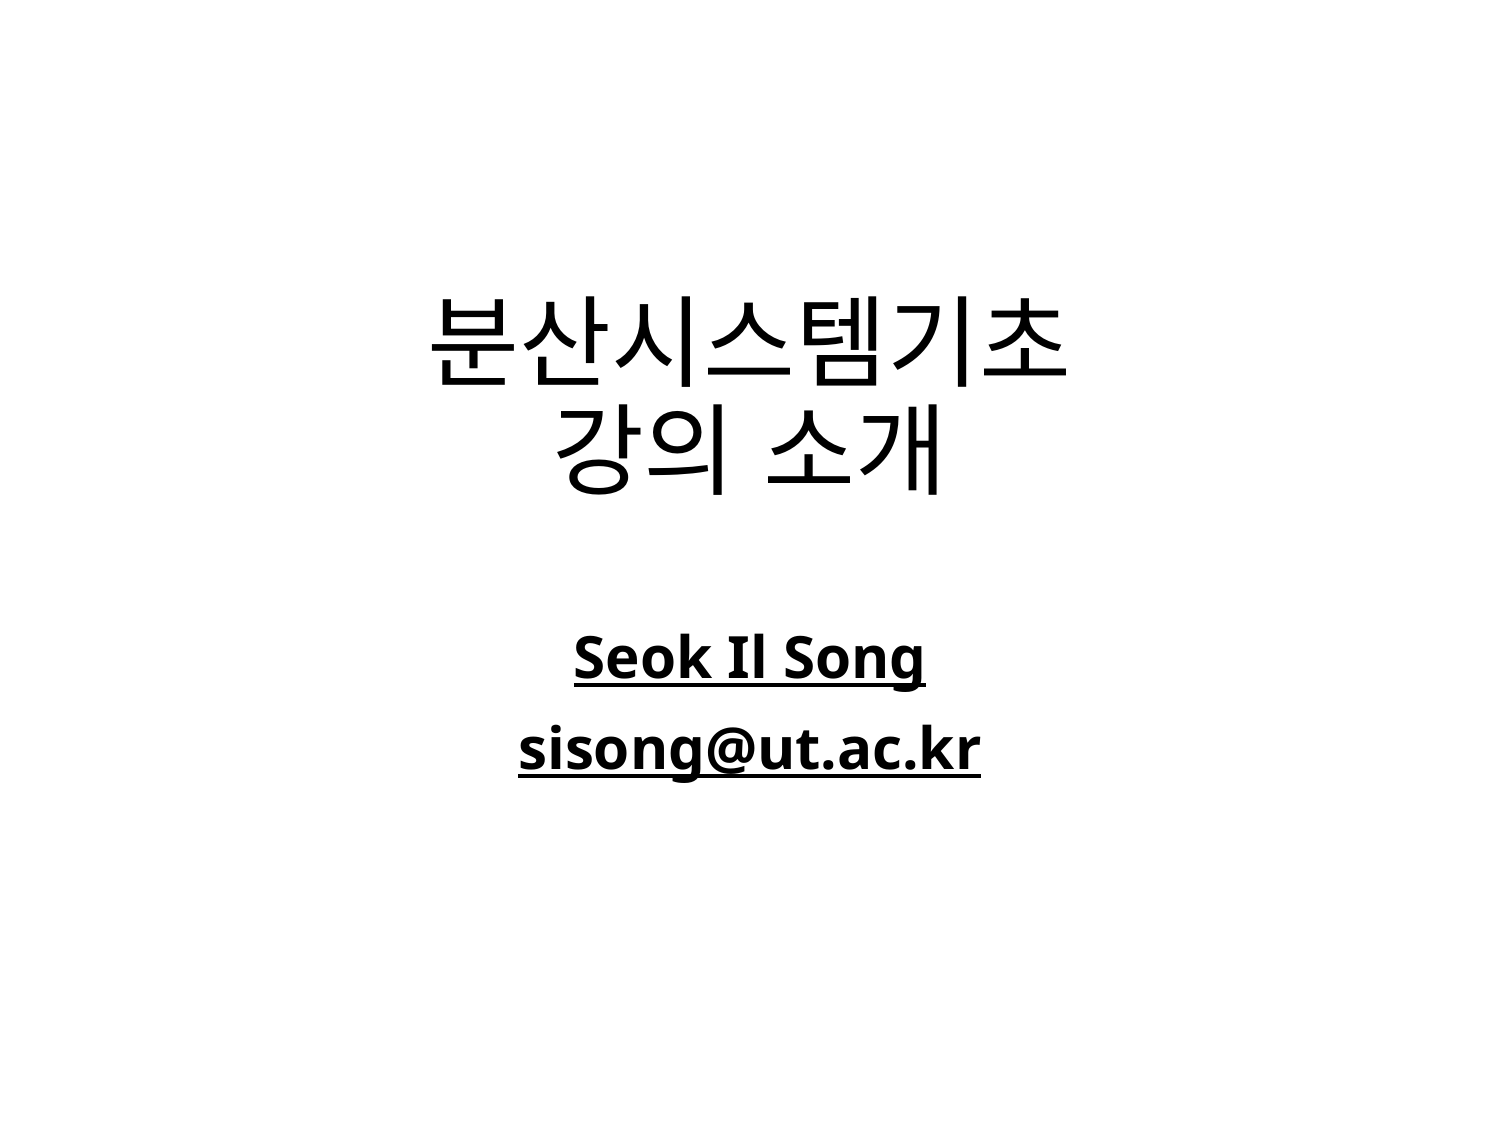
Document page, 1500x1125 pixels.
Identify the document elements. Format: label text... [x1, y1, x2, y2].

subtitle Seok Il Song sisong@ut.ac.kr [187, 612, 1313, 863]
title 분산시스템기초 강의 소개 [112, 184, 1388, 517]
